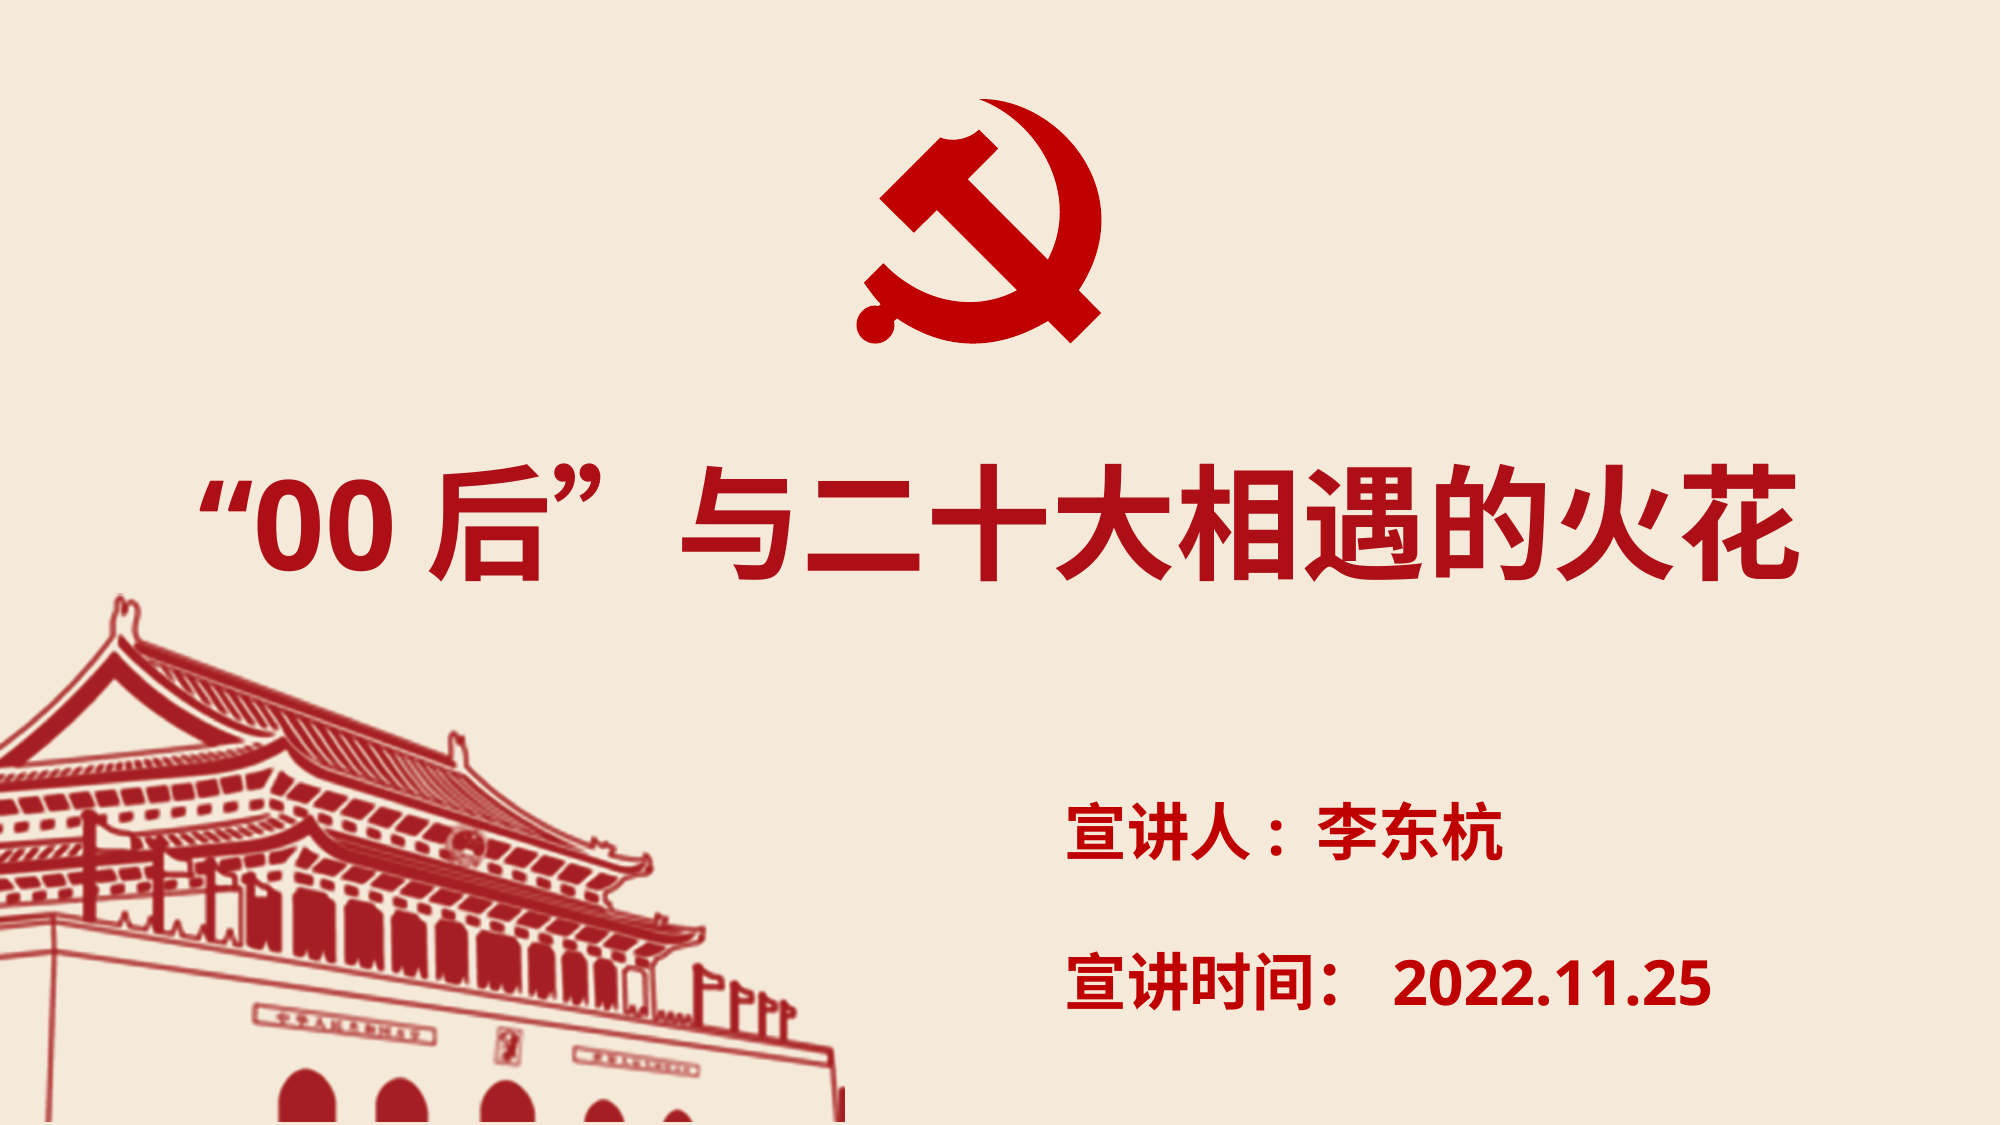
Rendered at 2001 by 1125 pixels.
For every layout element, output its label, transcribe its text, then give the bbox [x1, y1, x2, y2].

text_box [856, 99, 1102, 344]
picture [0, 593, 845, 1123]
text_box 宣讲人: 李东杭 宣讲时间：2022.11.25 [1050, 785, 1729, 1026]
text_box “00后”与二十大相遇的火花 [183, 437, 1817, 603]
